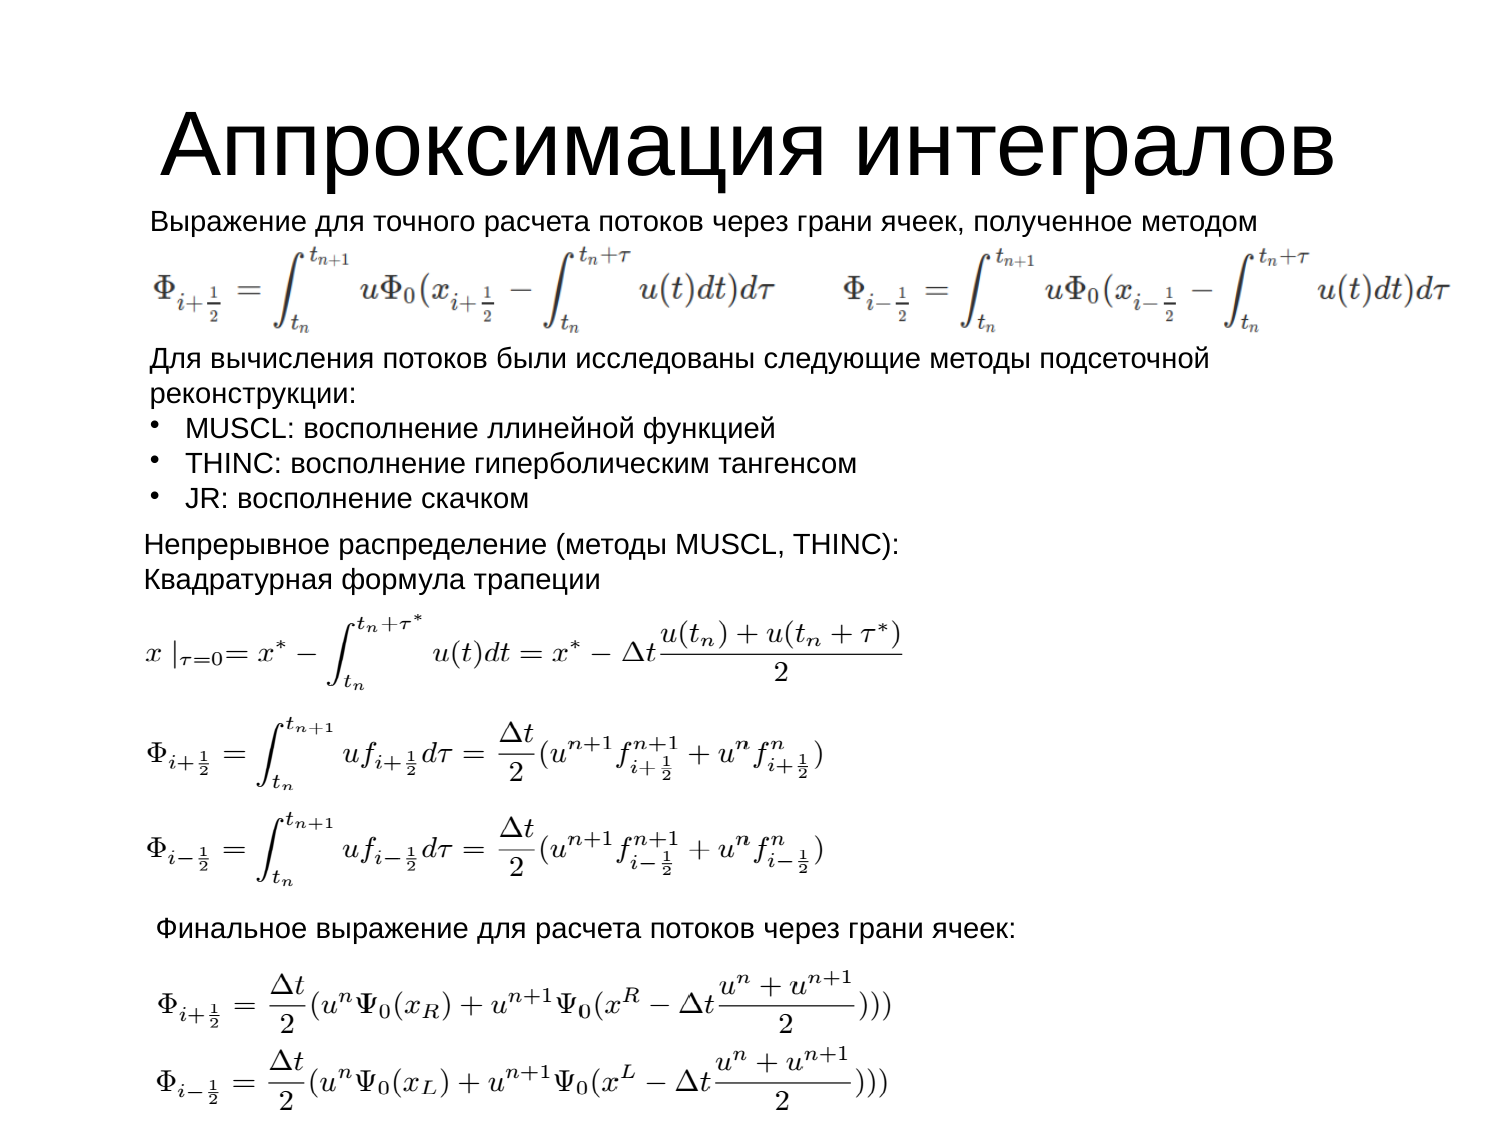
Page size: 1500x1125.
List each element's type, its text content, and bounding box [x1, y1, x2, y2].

text_box Непрерывное распределение (методы MUSCL, THINC): Квадратурная формула трапеции [128, 517, 953, 597]
text_box Выражение для точного расчета потоков через грани ячеек, полученное методом характеристик: [135, 194, 1485, 275]
text_box Аппроксимация интегралов [75, 44, 1425, 233]
picture [140, 606, 911, 698]
picture [140, 708, 833, 891]
picture [149, 241, 781, 342]
text_box Финальное выражение для расчета потоков через грани ячеек: [140, 901, 1074, 977]
text_box Для вычисления потоков были исследованы следующие методы подсеточной реконструкции: MUSCL: восполнение ллинейной функцией THINC: восполнение гиперболическим тангенсом JR: восполнение скачком [134, 332, 1395, 557]
picture [151, 959, 905, 1120]
picture [839, 245, 1456, 341]
